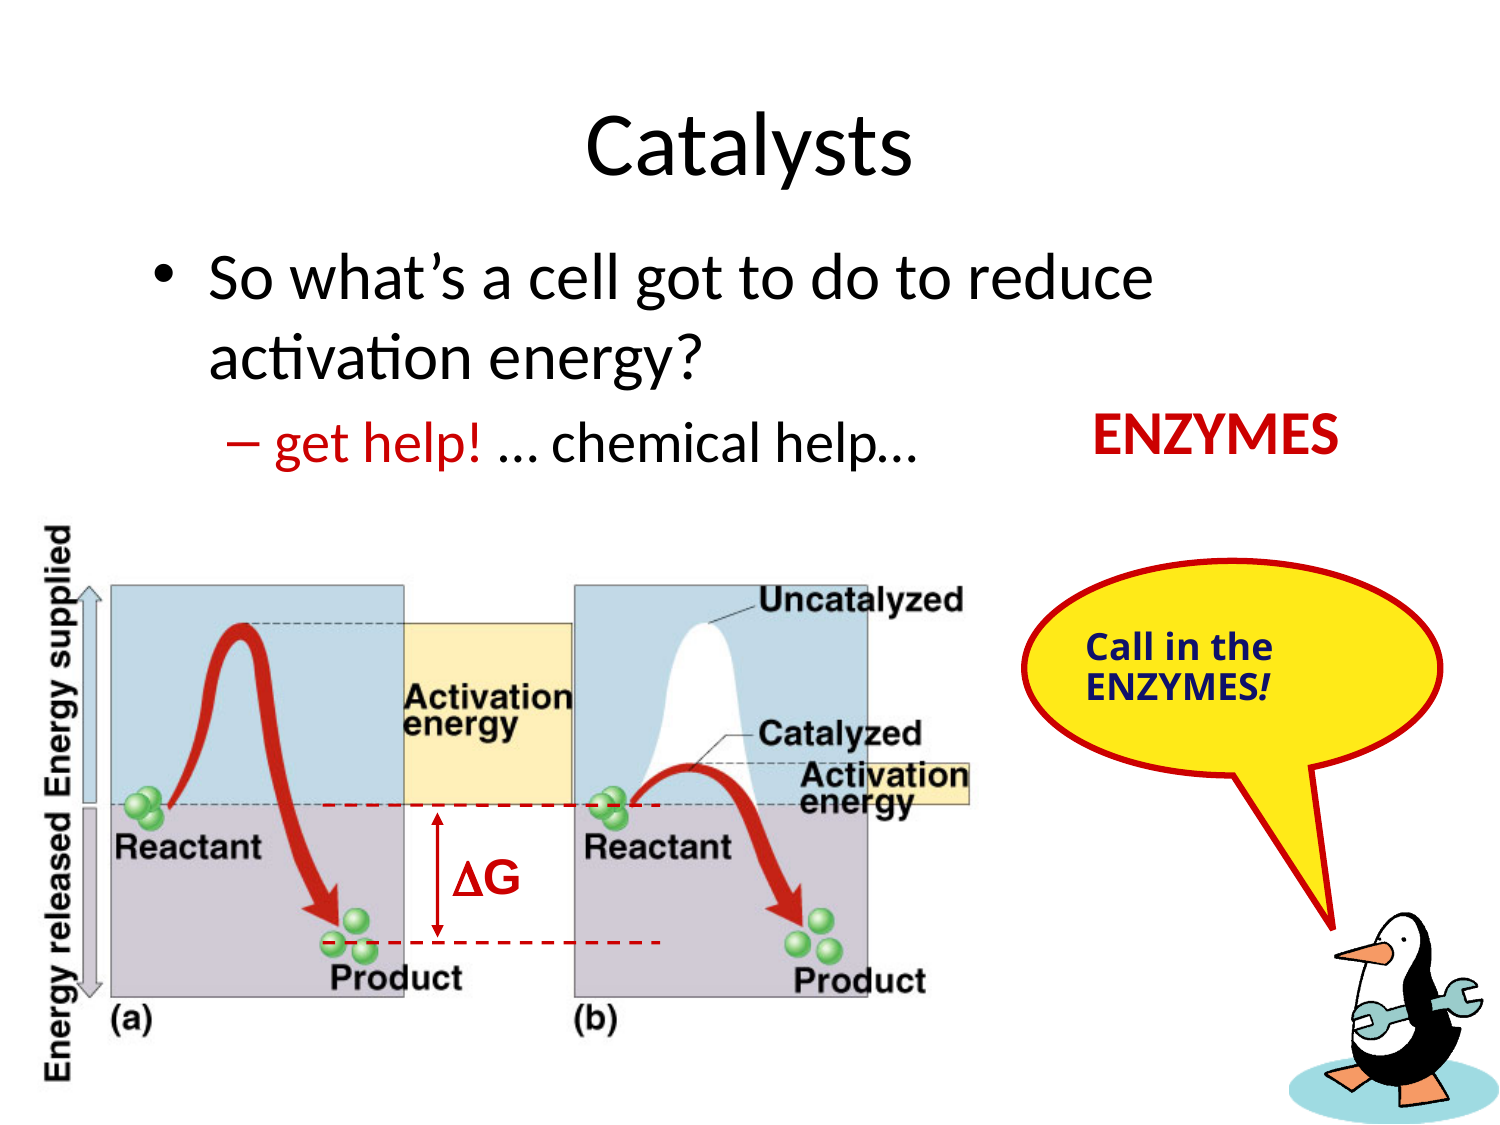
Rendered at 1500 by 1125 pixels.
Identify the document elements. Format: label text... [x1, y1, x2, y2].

title Catalysts [75, 45, 1425, 233]
picture [37, 487, 980, 1099]
picture [1289, 911, 1500, 1125]
text_box ENZYMES [1077, 384, 1355, 475]
list So what’s a cell got to do to reduce activation energy? get help! … chemical help… [137, 224, 1413, 525]
text_box Call in the ENZYMES! [1024, 560, 1441, 910]
